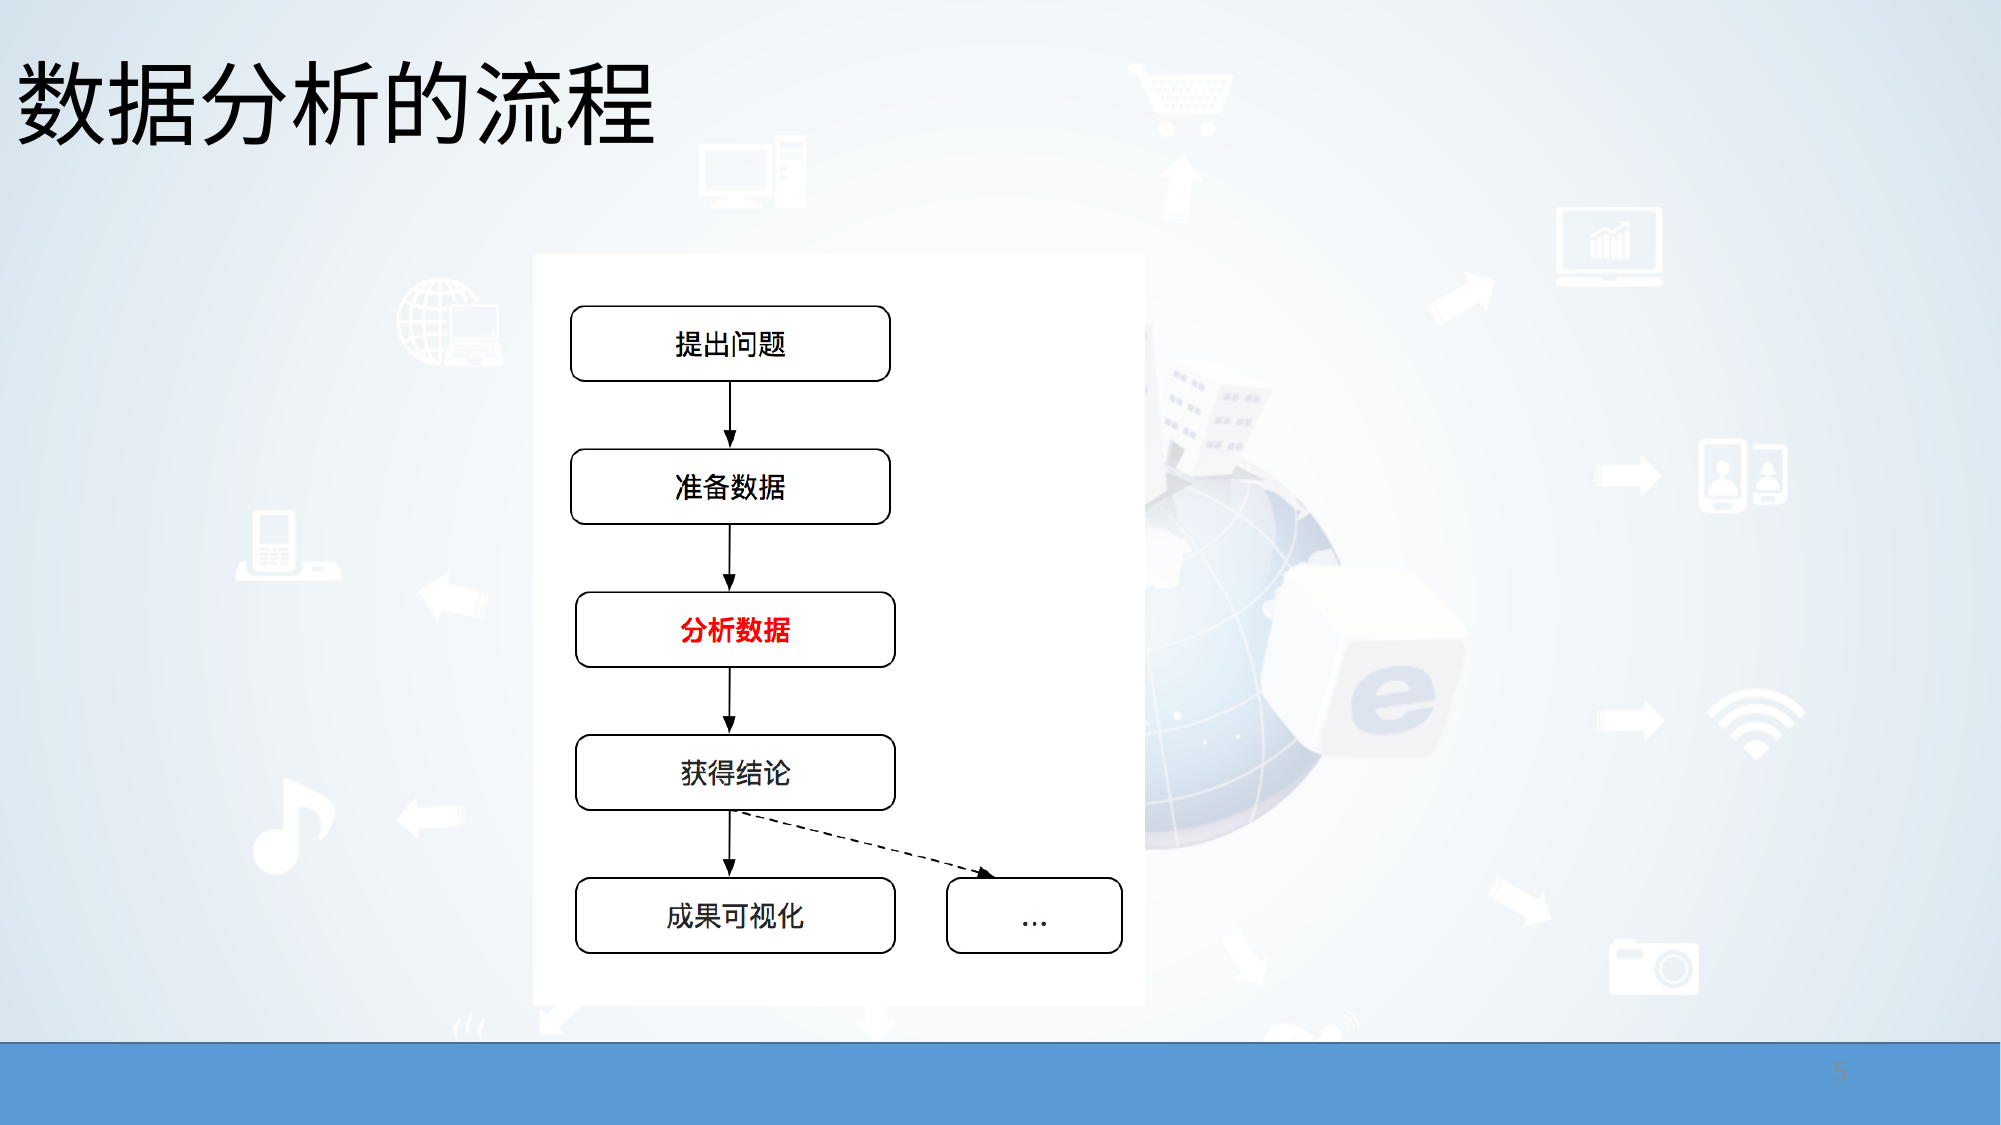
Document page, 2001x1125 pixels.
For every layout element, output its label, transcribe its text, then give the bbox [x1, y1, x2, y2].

picture [533, 254, 1145, 1006]
title 数据分析的流程 [0, 0, 1725, 218]
slide_number 5 [1412, 1042, 1863, 1103]
